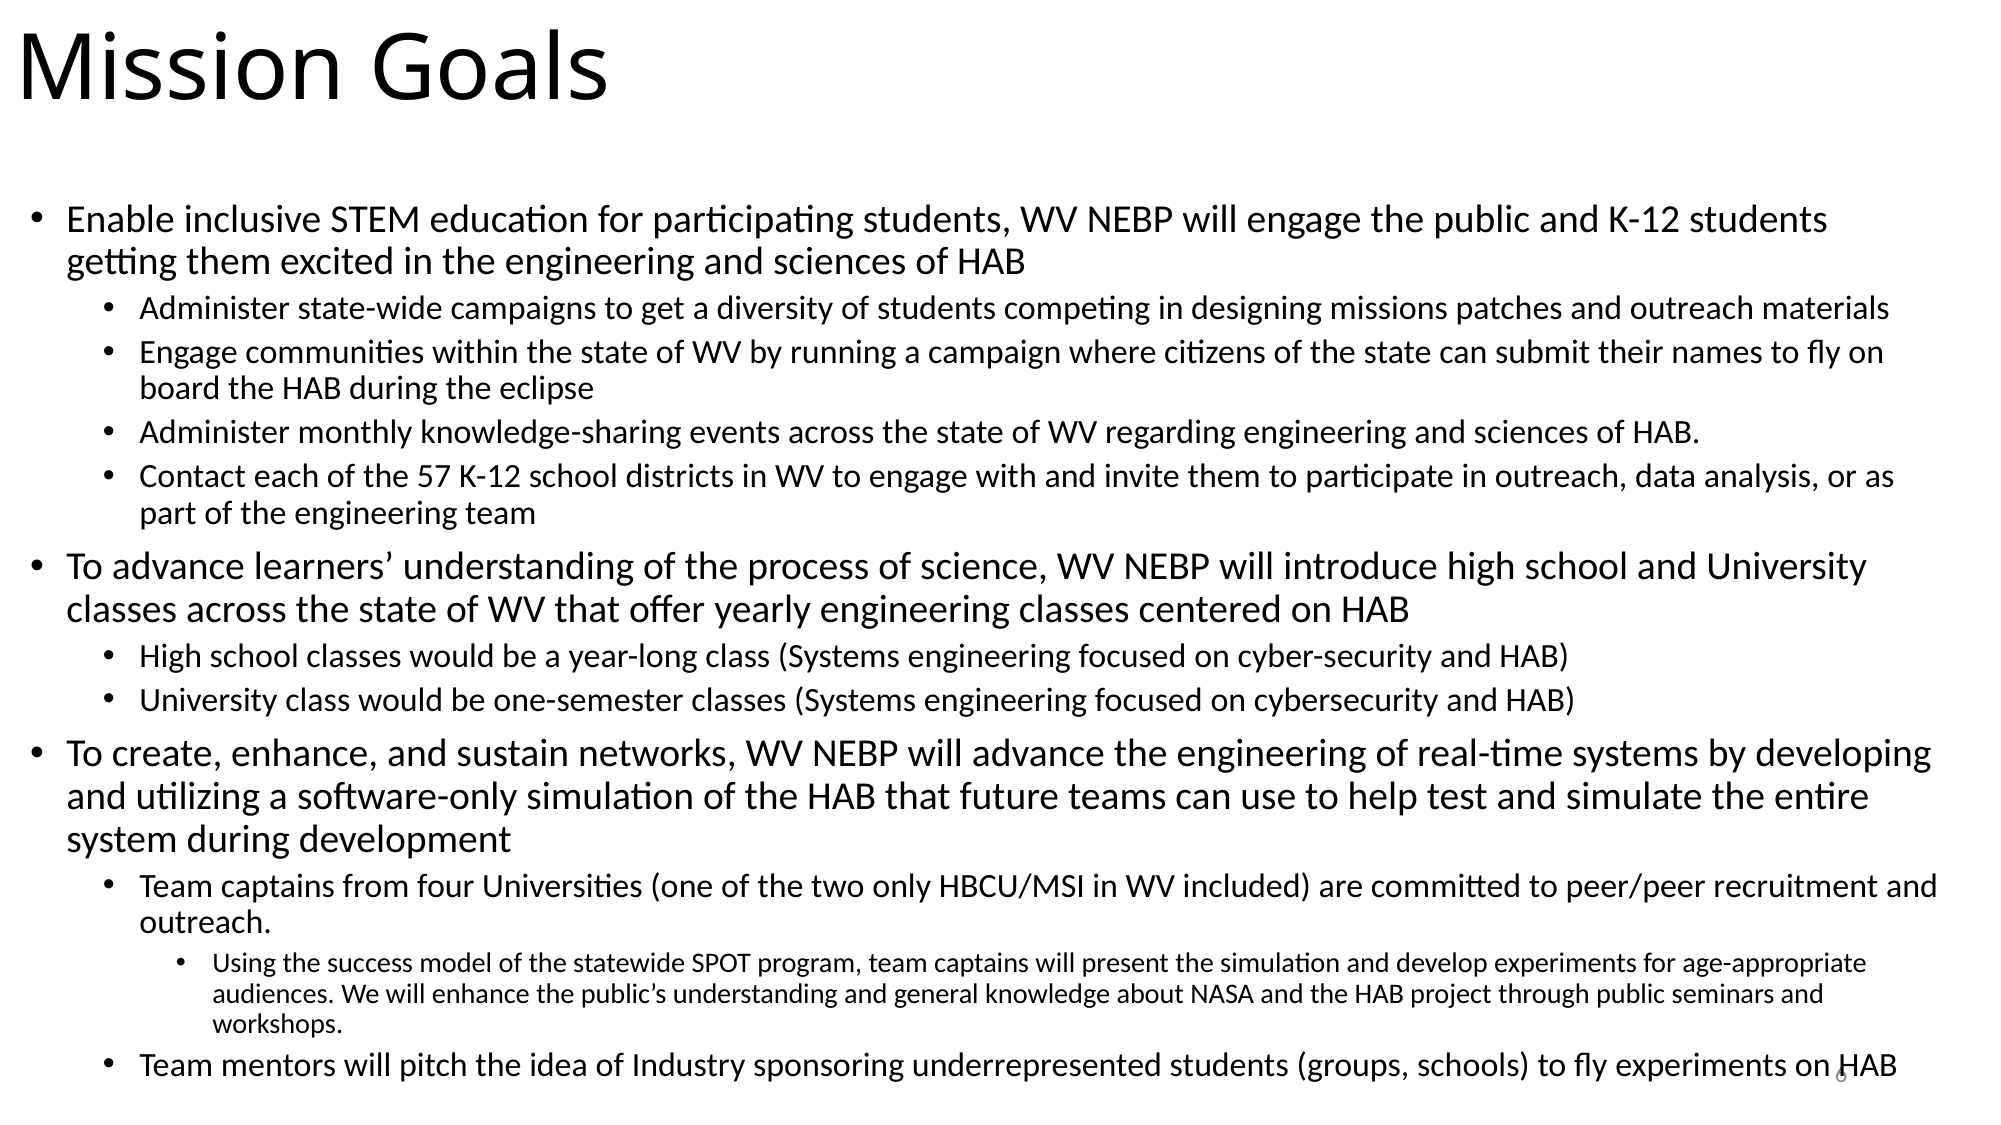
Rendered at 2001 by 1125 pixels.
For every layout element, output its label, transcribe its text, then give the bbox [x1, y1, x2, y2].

list Enable inclusive STEM education for participating students, WV NEBP will engage the public and K-12 students getting them excited in the engineering and sciences of HAB Administer state-wide campaigns to get a diversity of students competing in designing missions patches and outreach materials Engage communities within the state of WV by running a campaign where citizens of the state can submit their names to fly on board the HAB during the eclipse Administer monthly knowledge-sharing events across the state of WV regarding engineering and sciences of HAB. Contact each of the 57 K-12 school districts in WV to engage with and invite them to participate in outreach, data analysis, or as part of the engineering team To advance learners’ understanding of the process of science, WV NEBP will introduce high school and University classes across the state of WV that offer yearly engineering classes centered on HAB High school classes would be a year-long class (Systems engineering focused on cyber-security and HAB) University class would be one-semester classes (Systems engineering focused on cybersecurity and HAB) To create, enhance, and sustain networks, WV NEBP will advance the engineering of real-time systems by developing and utilizing a software-only simulation of the HAB that future teams can use to help test and simulate the entire system during development Team captains from four Universities (one of the two only HBCU/MSI in WV included) are committed to peer/peer recruitment and outreach. Using the success model of the statewide SPOT program, team captains will present the simulation and develop experiments for age-appropriate audiences. We will enhance the public’s understanding and general knowledge about NASA and the HAB project through public seminars and workshops. Team mentors will pitch the idea of Industry sponsoring underrepresented students (groups, schools) to fly experiments on HAB [15, 190, 1959, 1113]
title Mission Goals [0, 0, 1725, 139]
slide_number 6 [1412, 1042, 1863, 1103]
